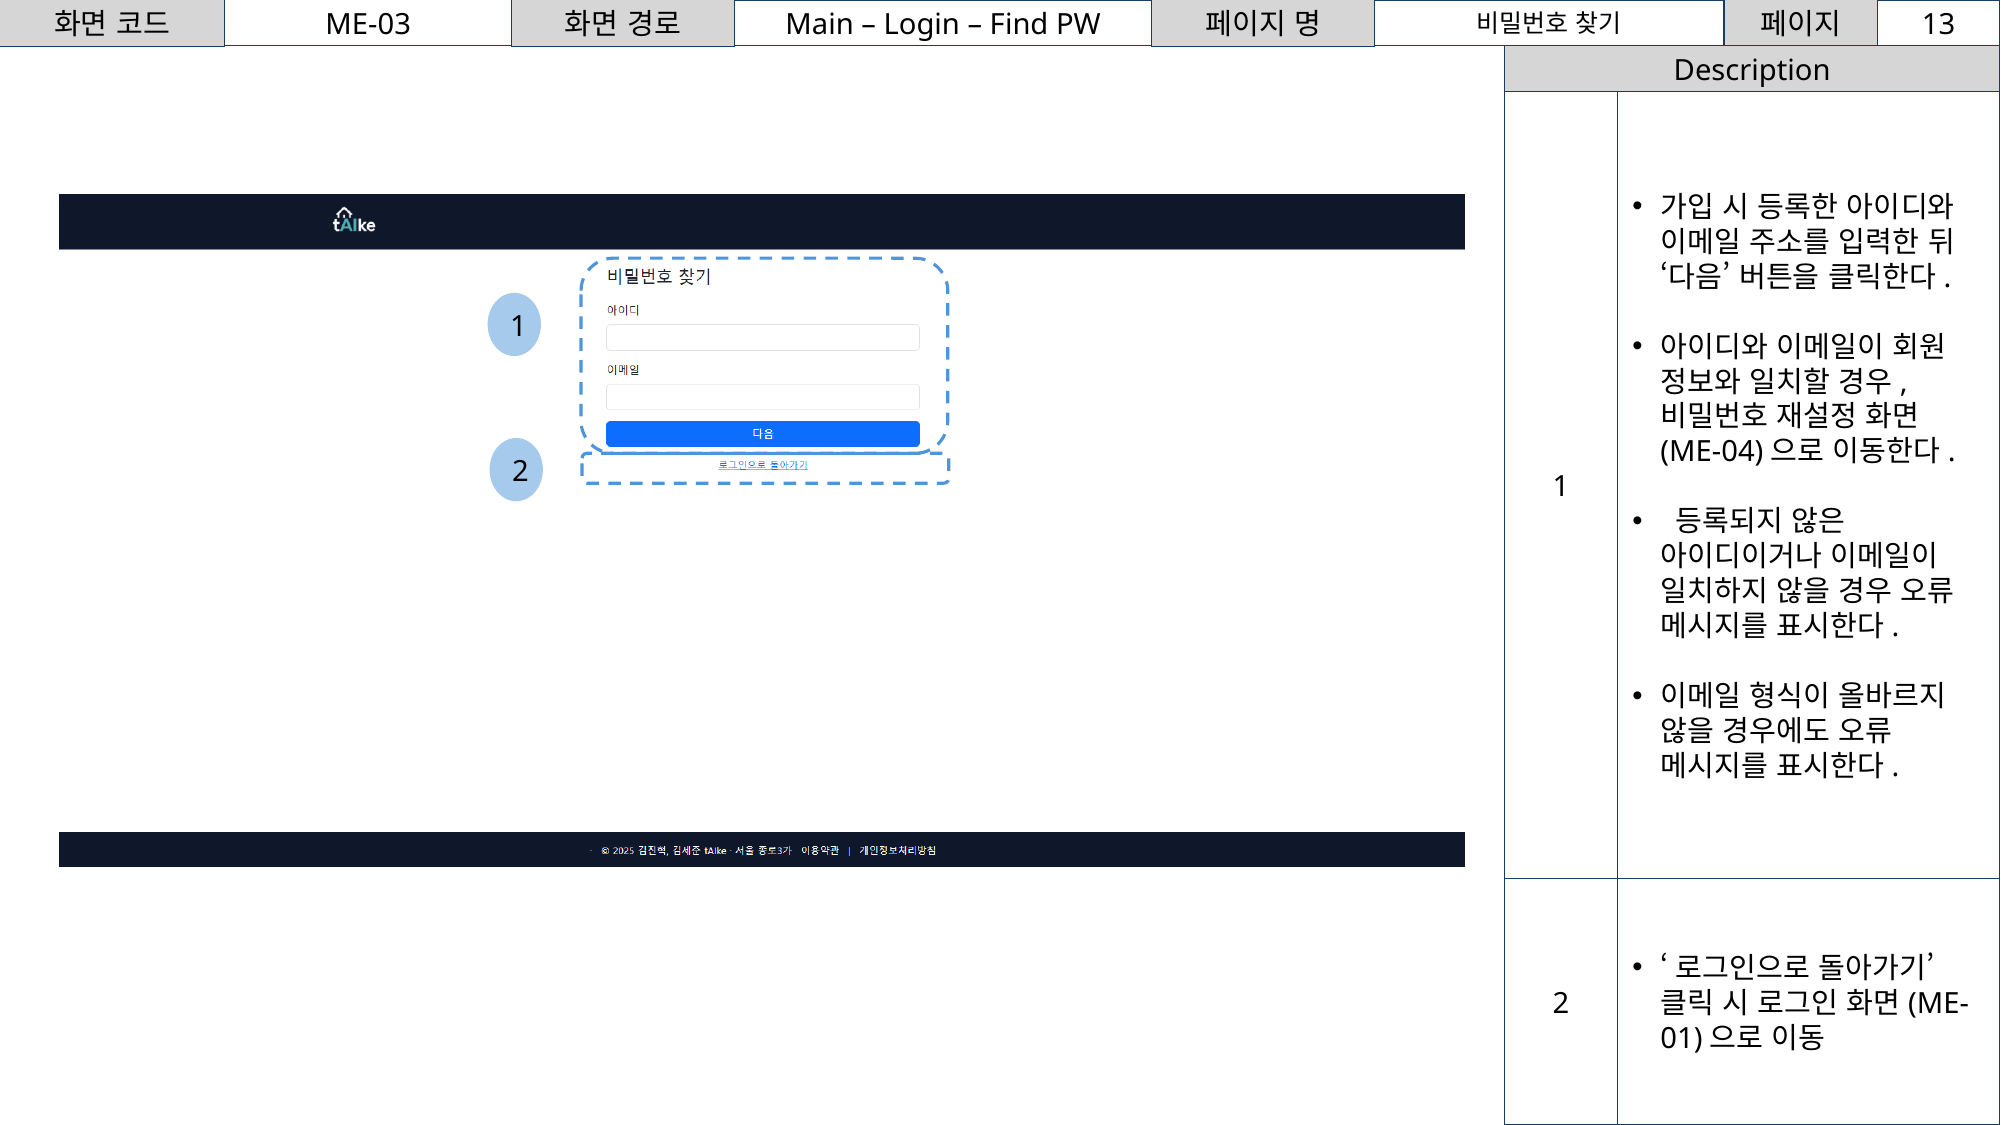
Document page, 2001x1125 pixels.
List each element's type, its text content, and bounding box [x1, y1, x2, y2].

text_box ME-03 [224, 0, 511, 46]
text_box Main – Login – Find PW [734, 0, 1152, 46]
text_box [1504, 877, 2000, 1125]
text_box Description [1504, 45, 2000, 91]
picture [58, 194, 1465, 868]
text_box 화면 코드 [0, 0, 225, 47]
text_box 비밀번호 찾기 [1374, 0, 1724, 46]
text_box 페이지 명 [1151, 0, 1375, 47]
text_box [1504, 91, 2000, 877]
text_box 화면 경로 [511, 0, 735, 47]
text_box 페이지 [1724, 0, 1877, 45]
text_box 13 [1877, 0, 2000, 45]
